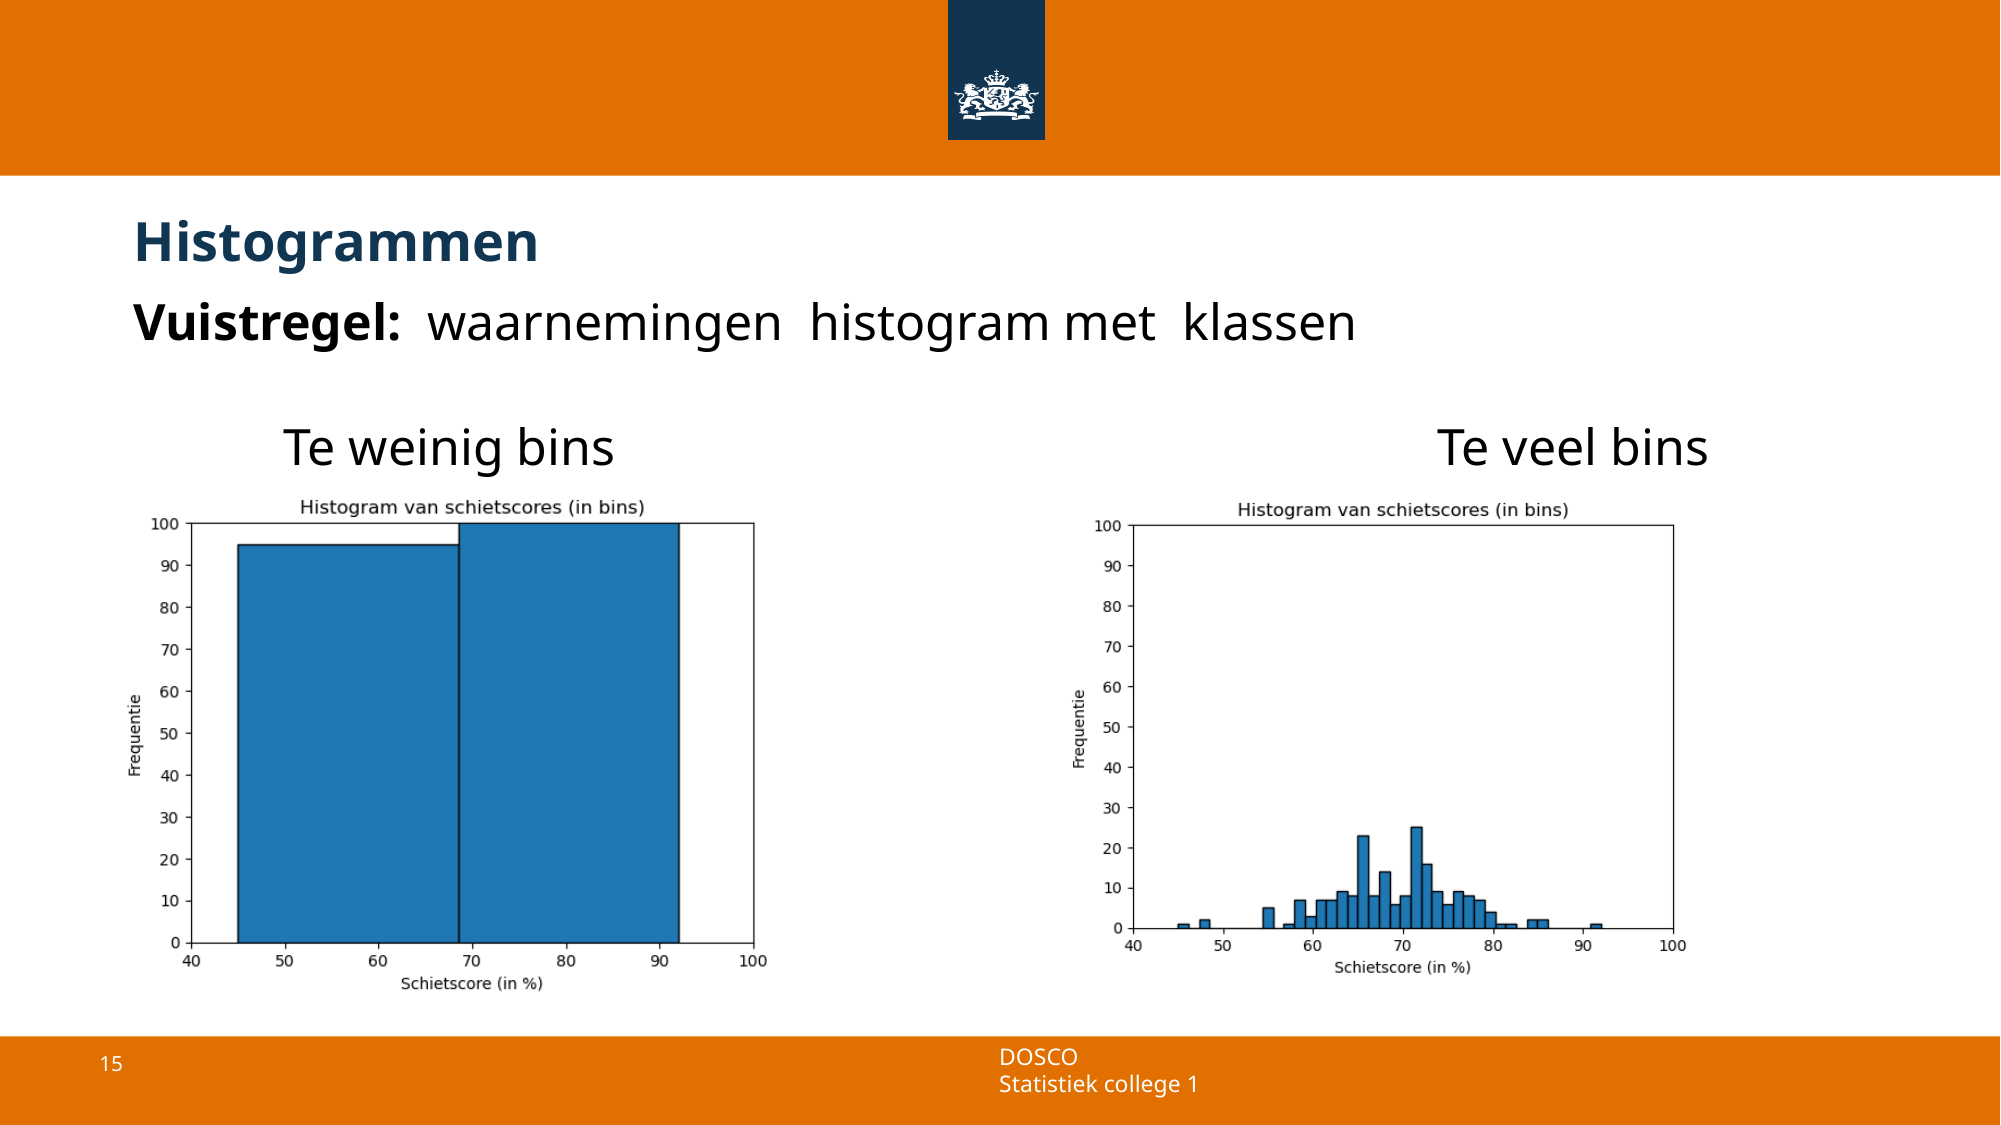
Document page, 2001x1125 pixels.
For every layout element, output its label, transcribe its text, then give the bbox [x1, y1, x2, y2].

picture [948, 0, 1045, 140]
title Histogrammen [133, 207, 1834, 273]
picture [1058, 491, 1709, 988]
picture [113, 491, 801, 1021]
